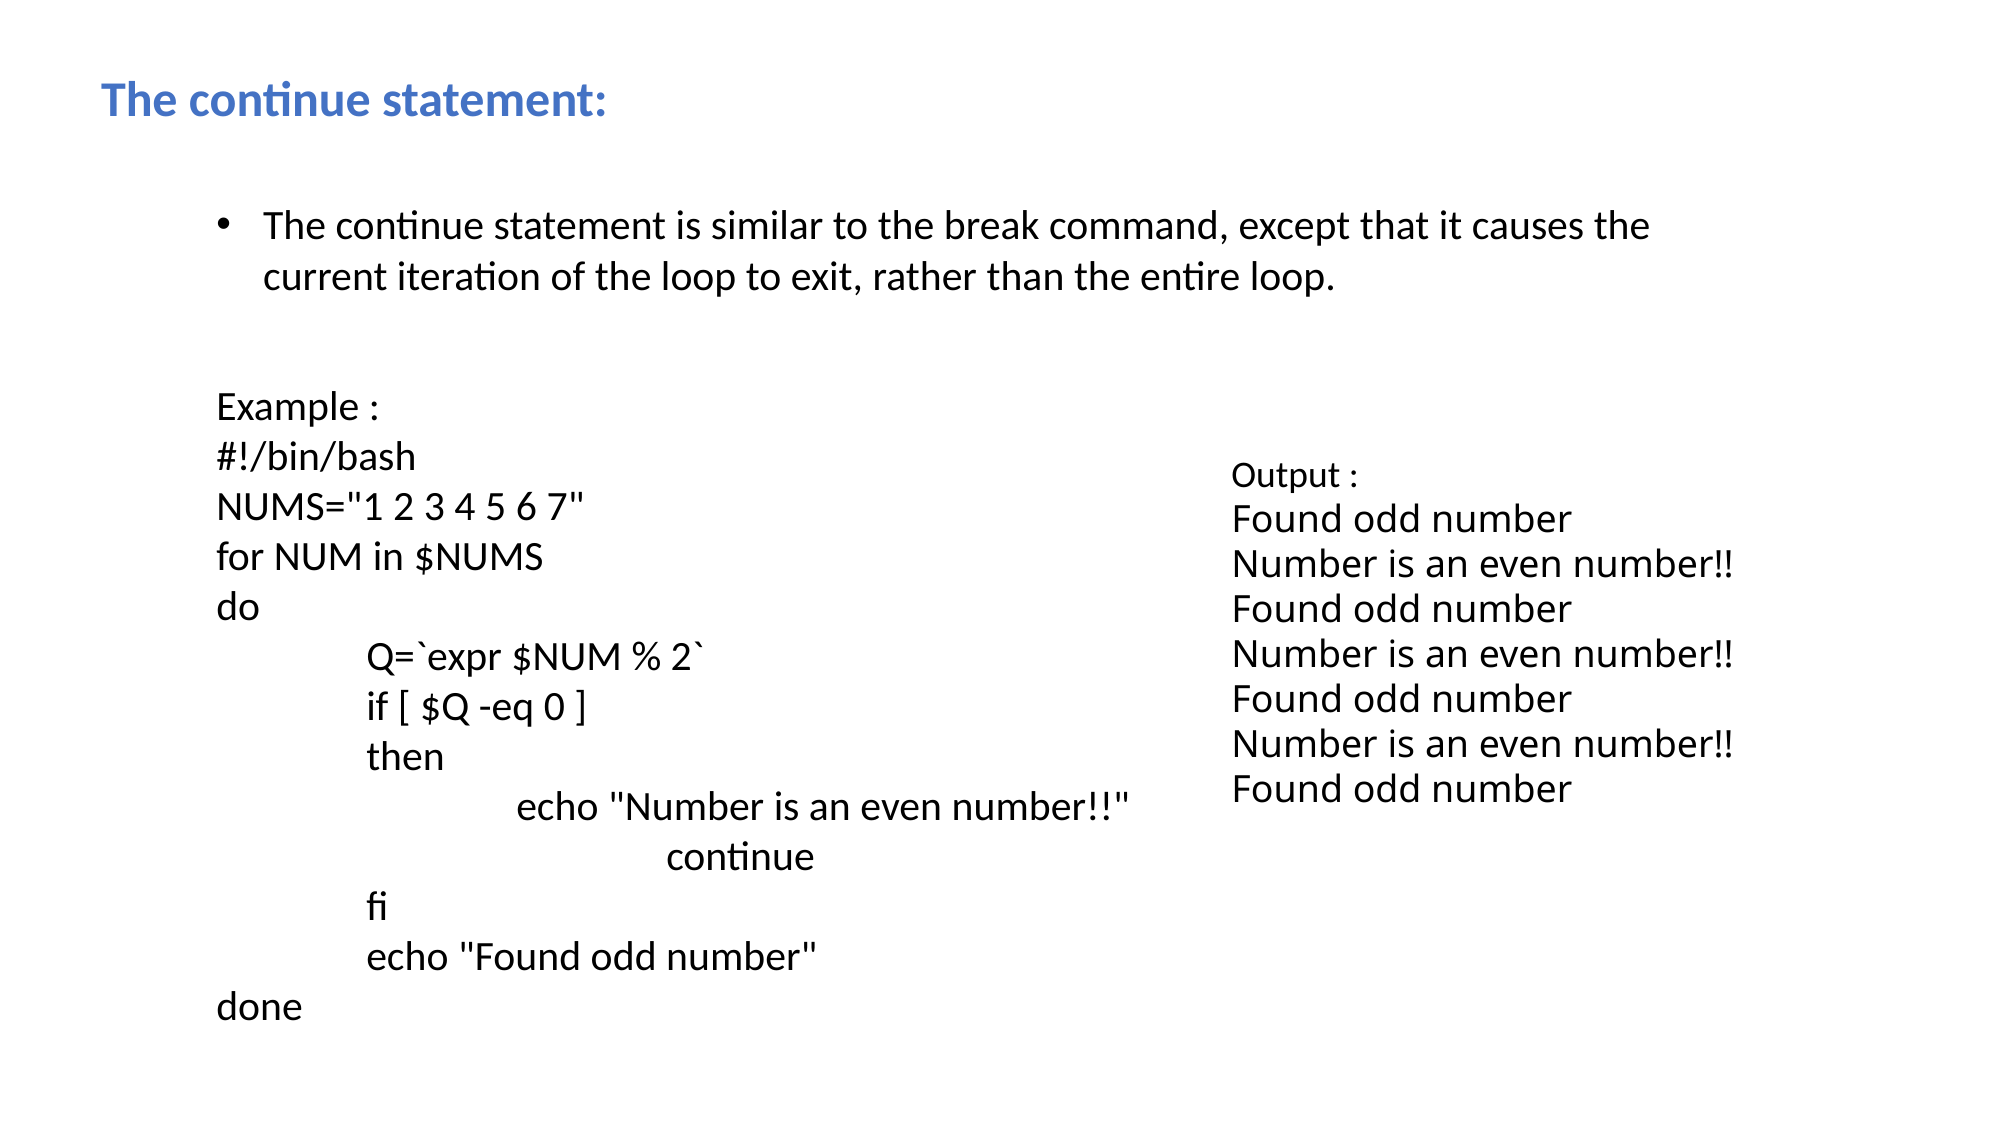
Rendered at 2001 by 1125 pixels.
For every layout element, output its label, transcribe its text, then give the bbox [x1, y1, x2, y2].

text_box The continue statement is similar to the break command, except that it causes the current iteration of the loop to exit, rather than the entire loop. [201, 190, 1753, 306]
text_box The continue statement: [86, 59, 925, 134]
text_box Example : #!/bin/bash NUMS="1 2 3 4 5 6 7" for NUM in $NUMS do Q=`expr $NUM % 2` if [ $Q -eq 0 ] then echo "Number is an even number!!" continue fi echo "Found odd number" done [201, 371, 1200, 1037]
text_box Output : Found odd number Number is an even number!! Found odd number Number is an even number!! Found odd number Number is an even number!! Found odd number [1216, 442, 1899, 908]
